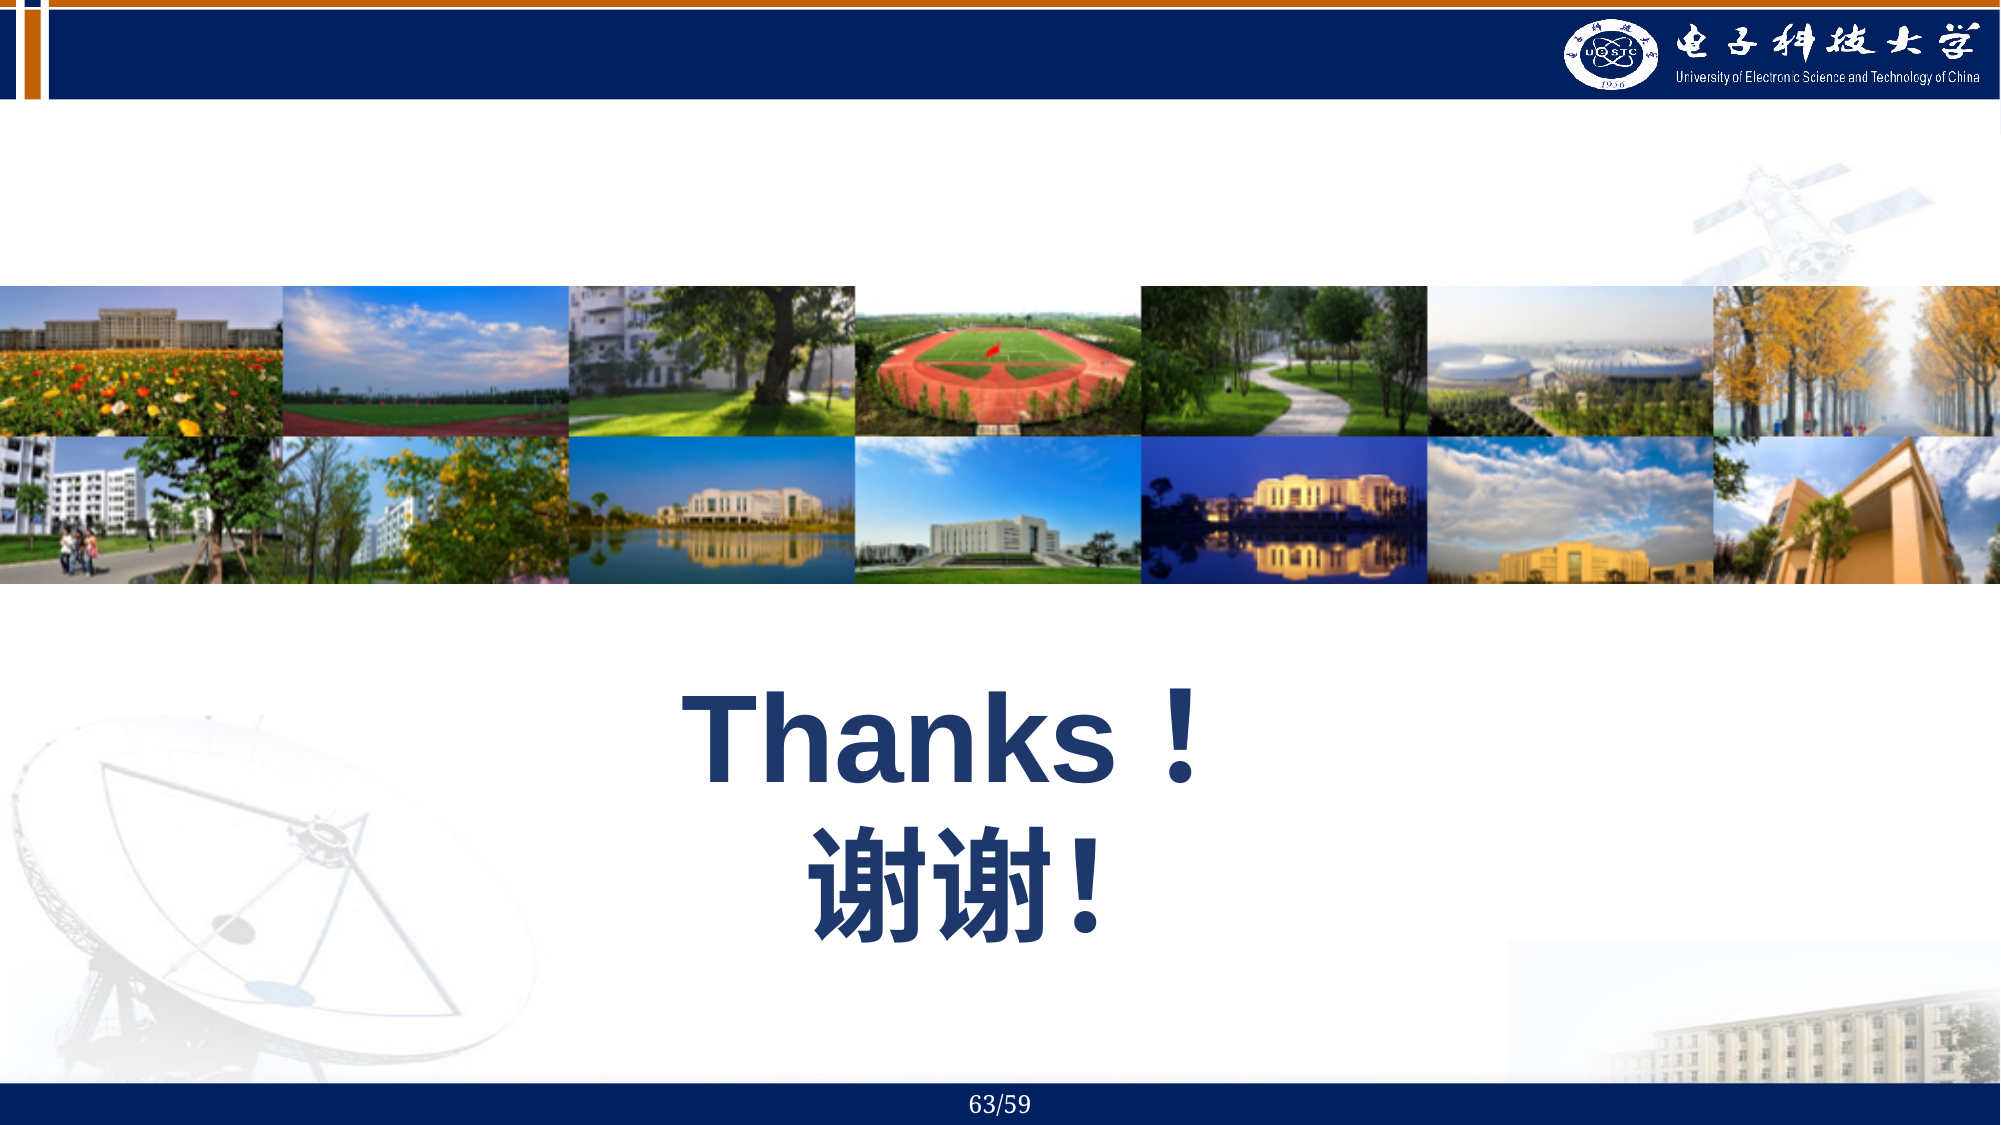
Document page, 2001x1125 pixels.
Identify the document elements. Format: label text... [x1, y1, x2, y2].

picture [0, 0, 2001, 1125]
text_box [0, 286, 2000, 585]
text_box Thanks！ 谢谢！ [362, 650, 1623, 965]
picture [1564, 19, 1980, 90]
